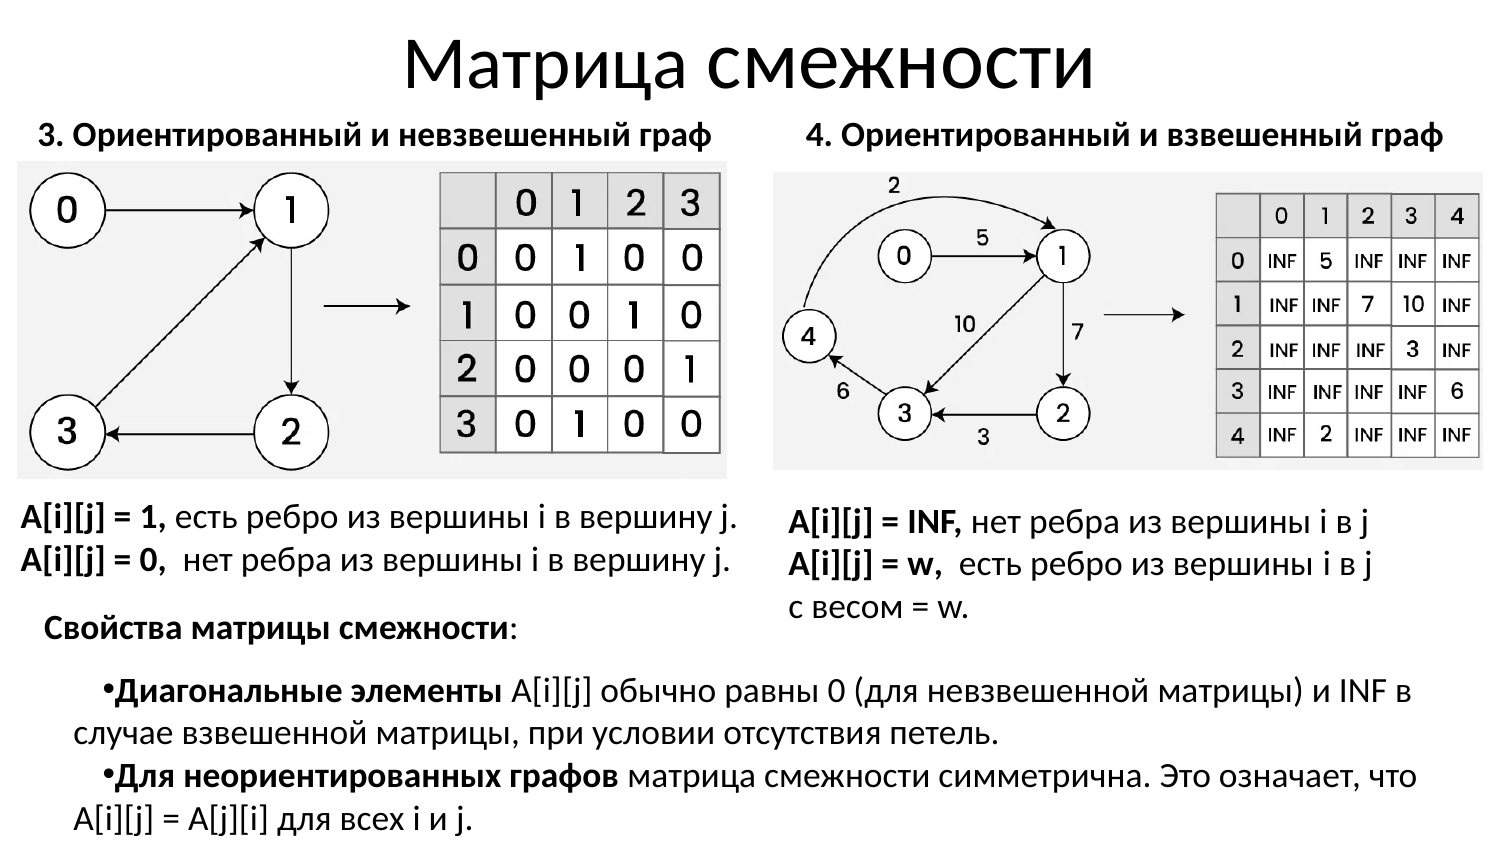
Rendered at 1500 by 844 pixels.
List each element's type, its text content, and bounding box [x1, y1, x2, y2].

text_box A[i][j] ​= INF, нет ребра из вершины i в j A[i][j] ​= w, есть ребро из вершины i в j с весом = w. [773, 490, 1500, 633]
text_box Свойства матрицы смежности: Диагональные элементы A[i][j] обычно равны 0 (для невзвешенной матрицы) и INF в случае взвешенной матрицы, при условии отсутствия петель. Для неориентированных графов матрица смежности симметрична. Это означает, что A[i][j] = A[j][i] для всех i и j. [29, 597, 1471, 844]
picture [17, 161, 727, 480]
text_box A[i][j] ​= 1, есть ребро из вершины i в вершину j. A[i][j] ​= 0, нет ребра из вершины i в вершину j. [5, 486, 756, 586]
picture [773, 172, 1483, 470]
text_box 4. Ориентированный и взвешенный граф [749, 126, 1500, 162]
text_box 3. Ориентированный и невзвешенный граф [0, 126, 749, 162]
title Матрица смежности [0, 0, 1500, 126]
